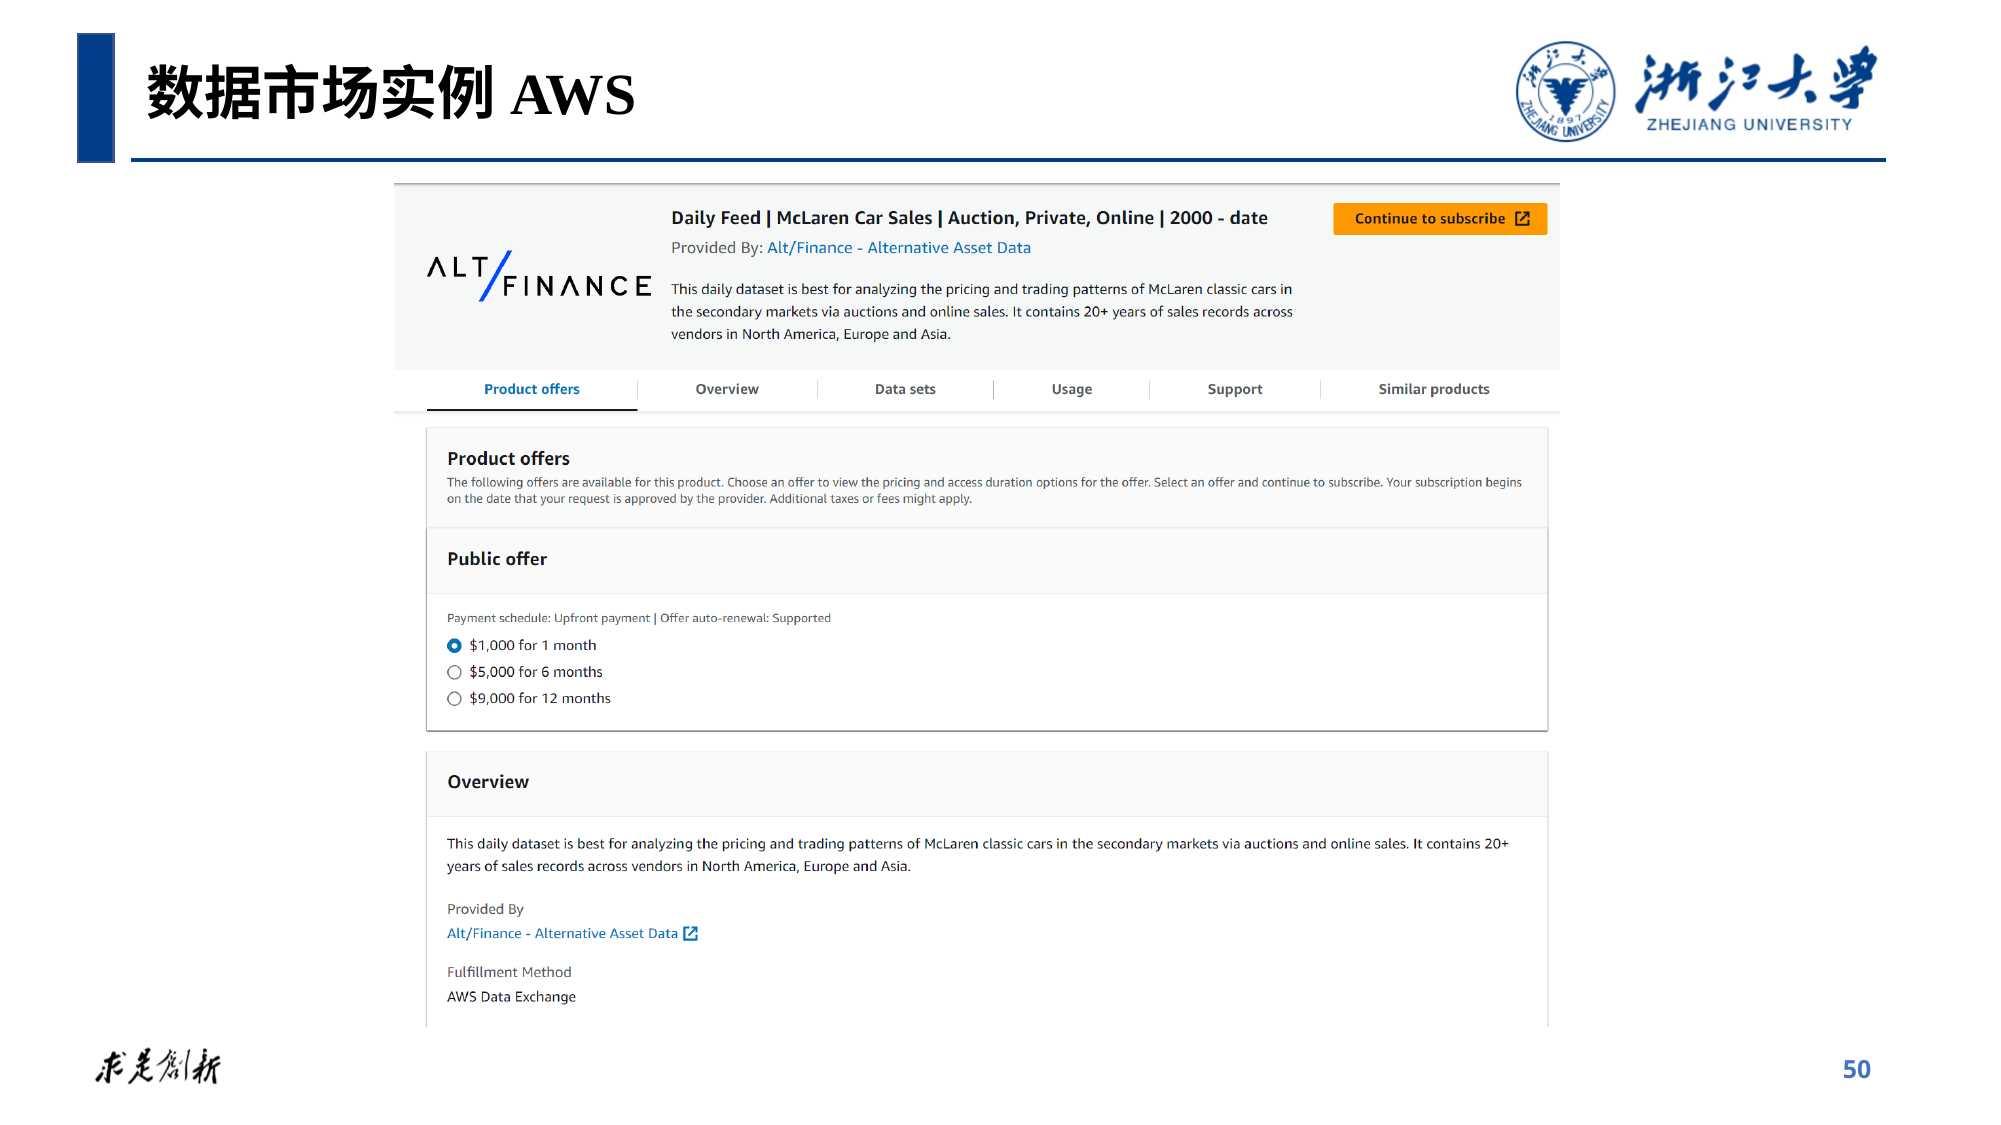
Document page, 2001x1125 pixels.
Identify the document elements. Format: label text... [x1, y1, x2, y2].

slide_number 50 [1548, 1041, 1887, 1101]
picture [76, 1036, 239, 1096]
text_box 数据市场实例AWS [131, 49, 1349, 134]
picture [394, 183, 1560, 1027]
picture [1488, 24, 1887, 146]
